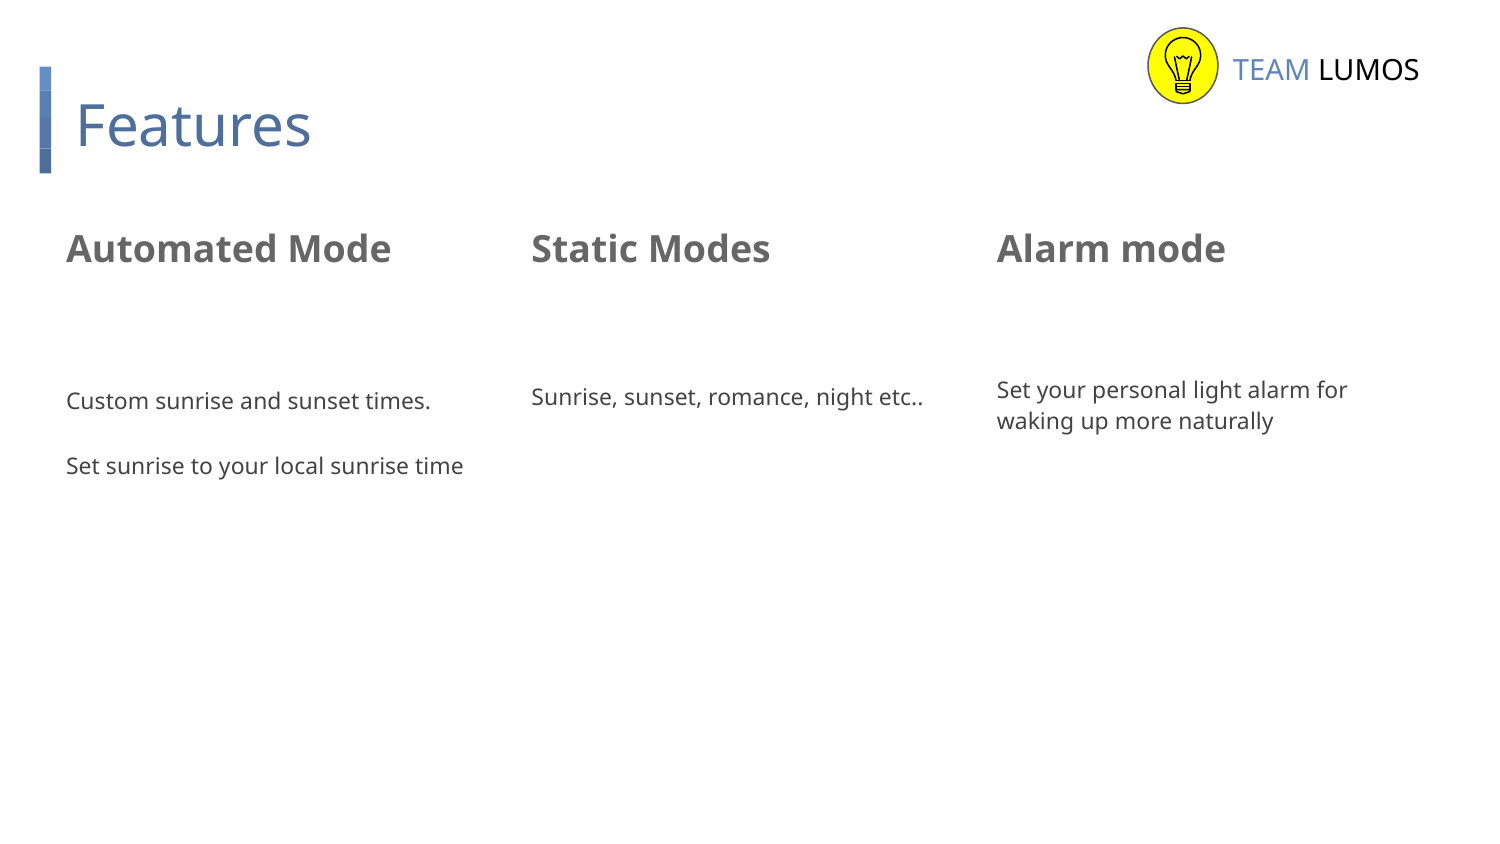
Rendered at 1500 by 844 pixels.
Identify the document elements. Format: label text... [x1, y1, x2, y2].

title Features [60, 72, 1449, 167]
text_box Custom sunrise and sunset times. Set sunrise to your local sunrise time [51, 328, 497, 516]
text_box Automated Mode [51, 203, 497, 270]
text_box Static Modes [516, 203, 963, 270]
text_box Sunrise, sunset, romance, night etc.. [516, 328, 963, 516]
text_box [1148, 27, 1218, 95]
text_box TEAM LUMOS [1217, 36, 1481, 104]
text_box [1165, 37, 1201, 94]
text_box Set your personal light alarm for waking up more naturally [981, 300, 1428, 488]
text_box Alarm mode [981, 203, 1428, 270]
